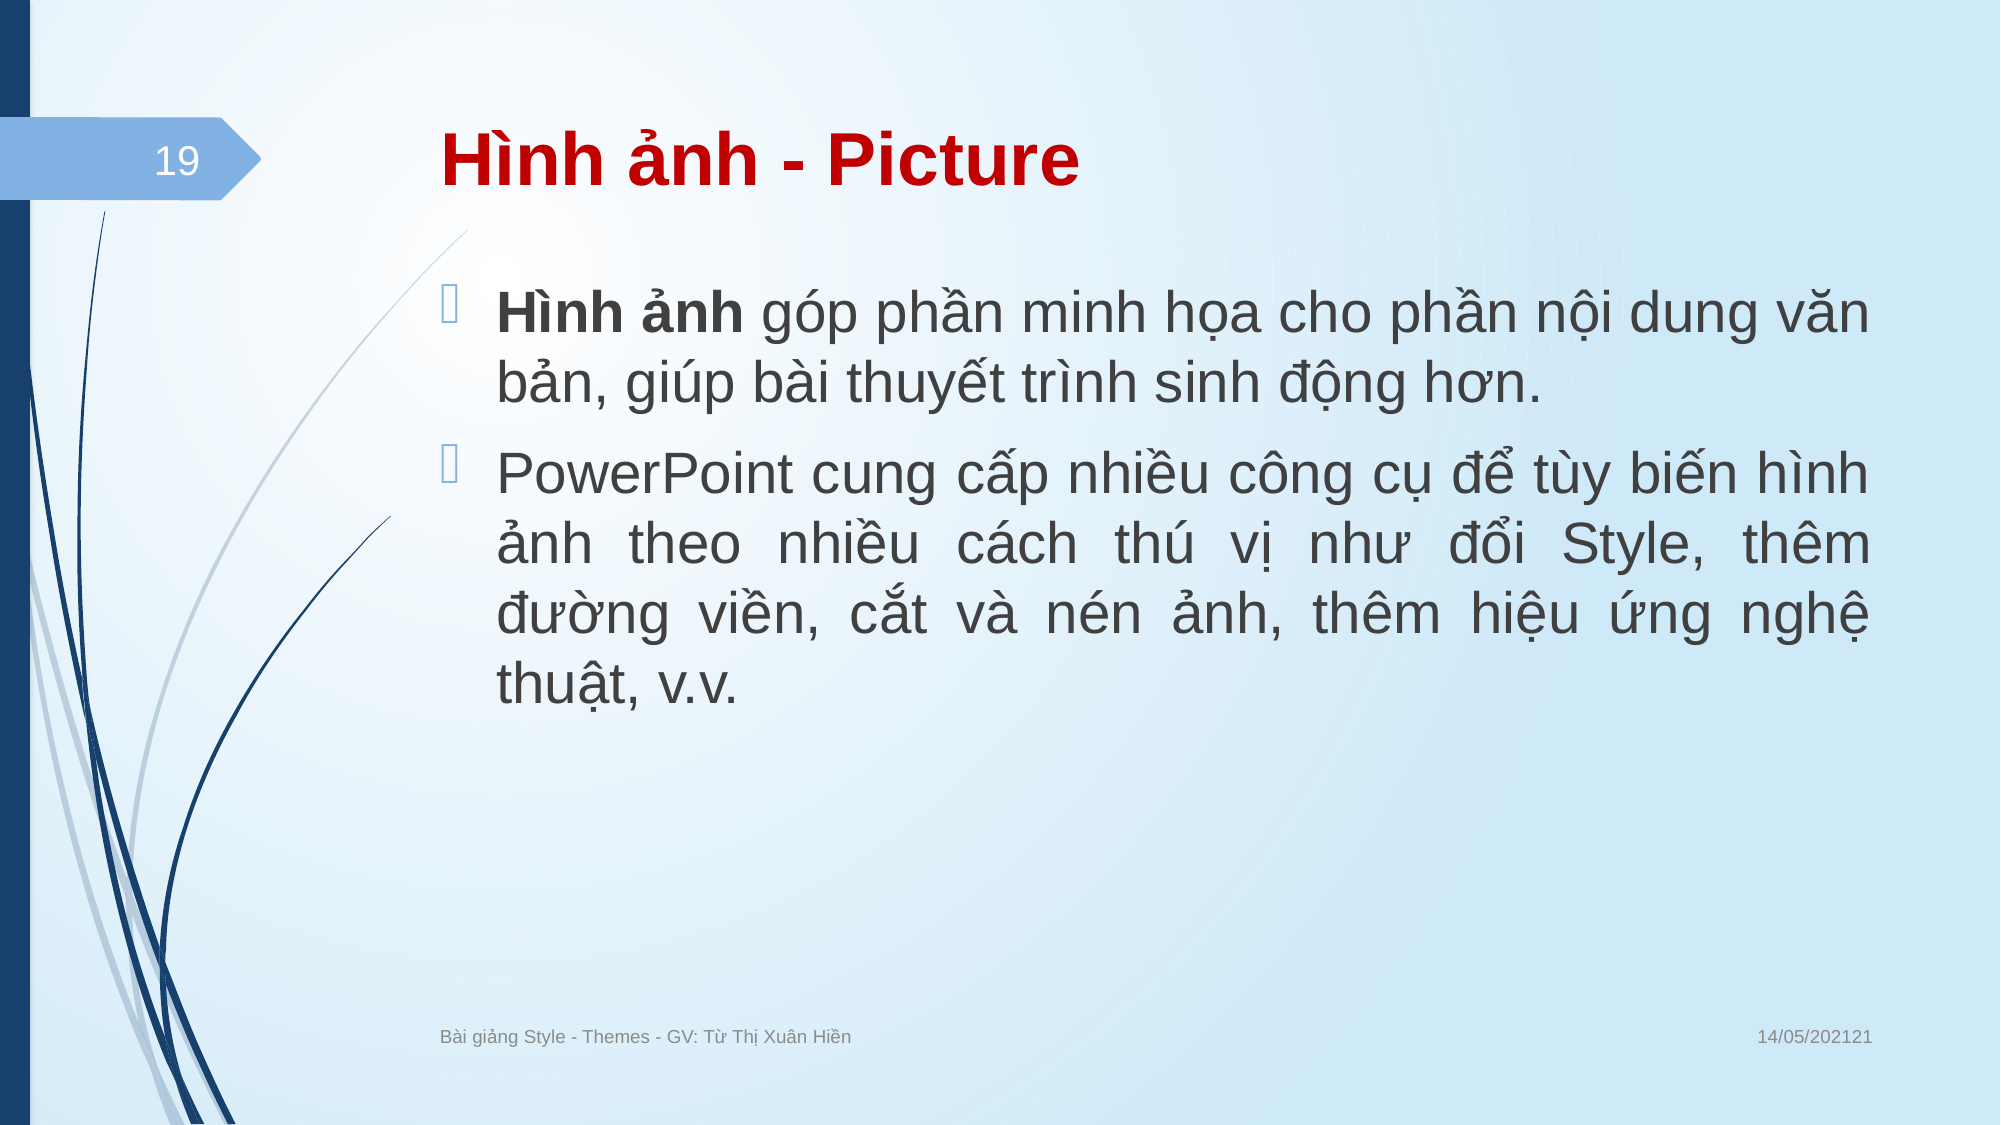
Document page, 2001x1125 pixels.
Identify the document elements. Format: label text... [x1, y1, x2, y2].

title Hình ảnh - Picture [425, 102, 1888, 238]
list Hình ảnh góp phần minh họa cho phần nội dung văn bản, giúp bài thuyết trình sinh động hơn. PowerPoint cung cấp nhiều công cụ để tùy biến hình ảnh theo nhiều cách thú vị như đổi Style, thêm đường viền, cắt và nén ảnh, thêm hiệu ứng nghệ thuật, v.v. [424, 266, 1888, 970]
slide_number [1699, 1005, 1888, 1067]
footer Bài giảng Style - Themes - GV: Từ Thị Xuân Hiền [424, 1006, 1675, 1067]
slide_number 19 [87, 129, 216, 190]
